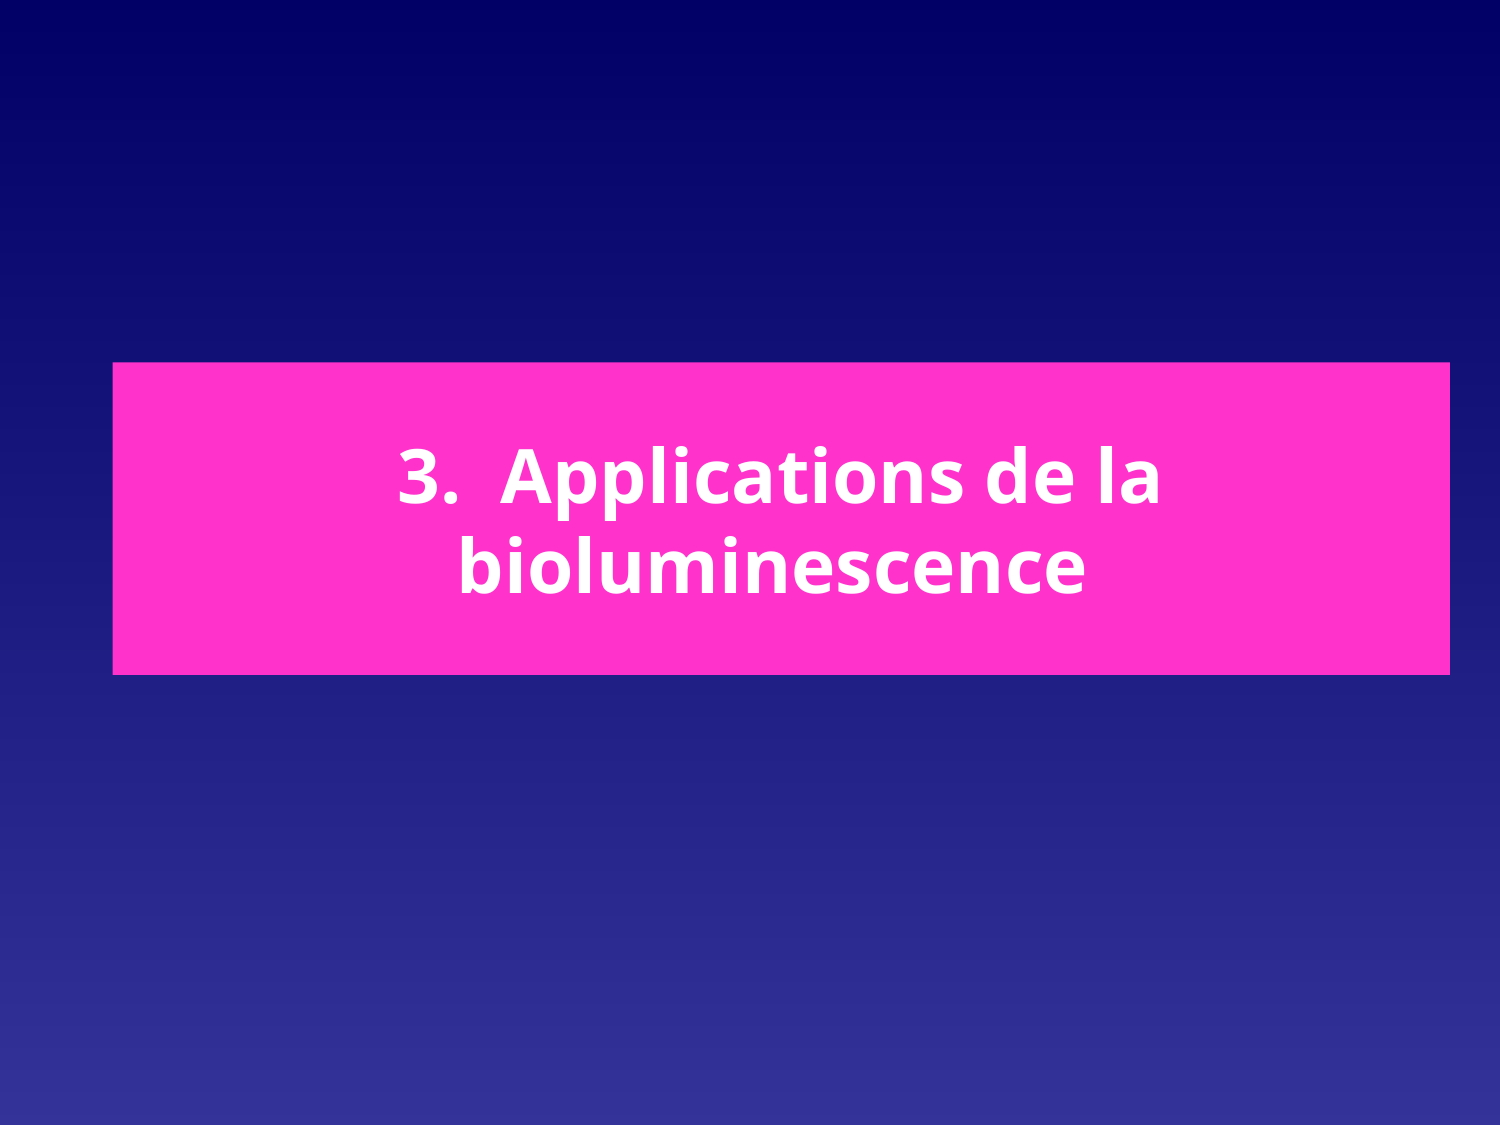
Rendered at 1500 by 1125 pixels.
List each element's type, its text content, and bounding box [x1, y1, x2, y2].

title 3. Applications de la bioluminescence [112, 362, 1450, 675]
